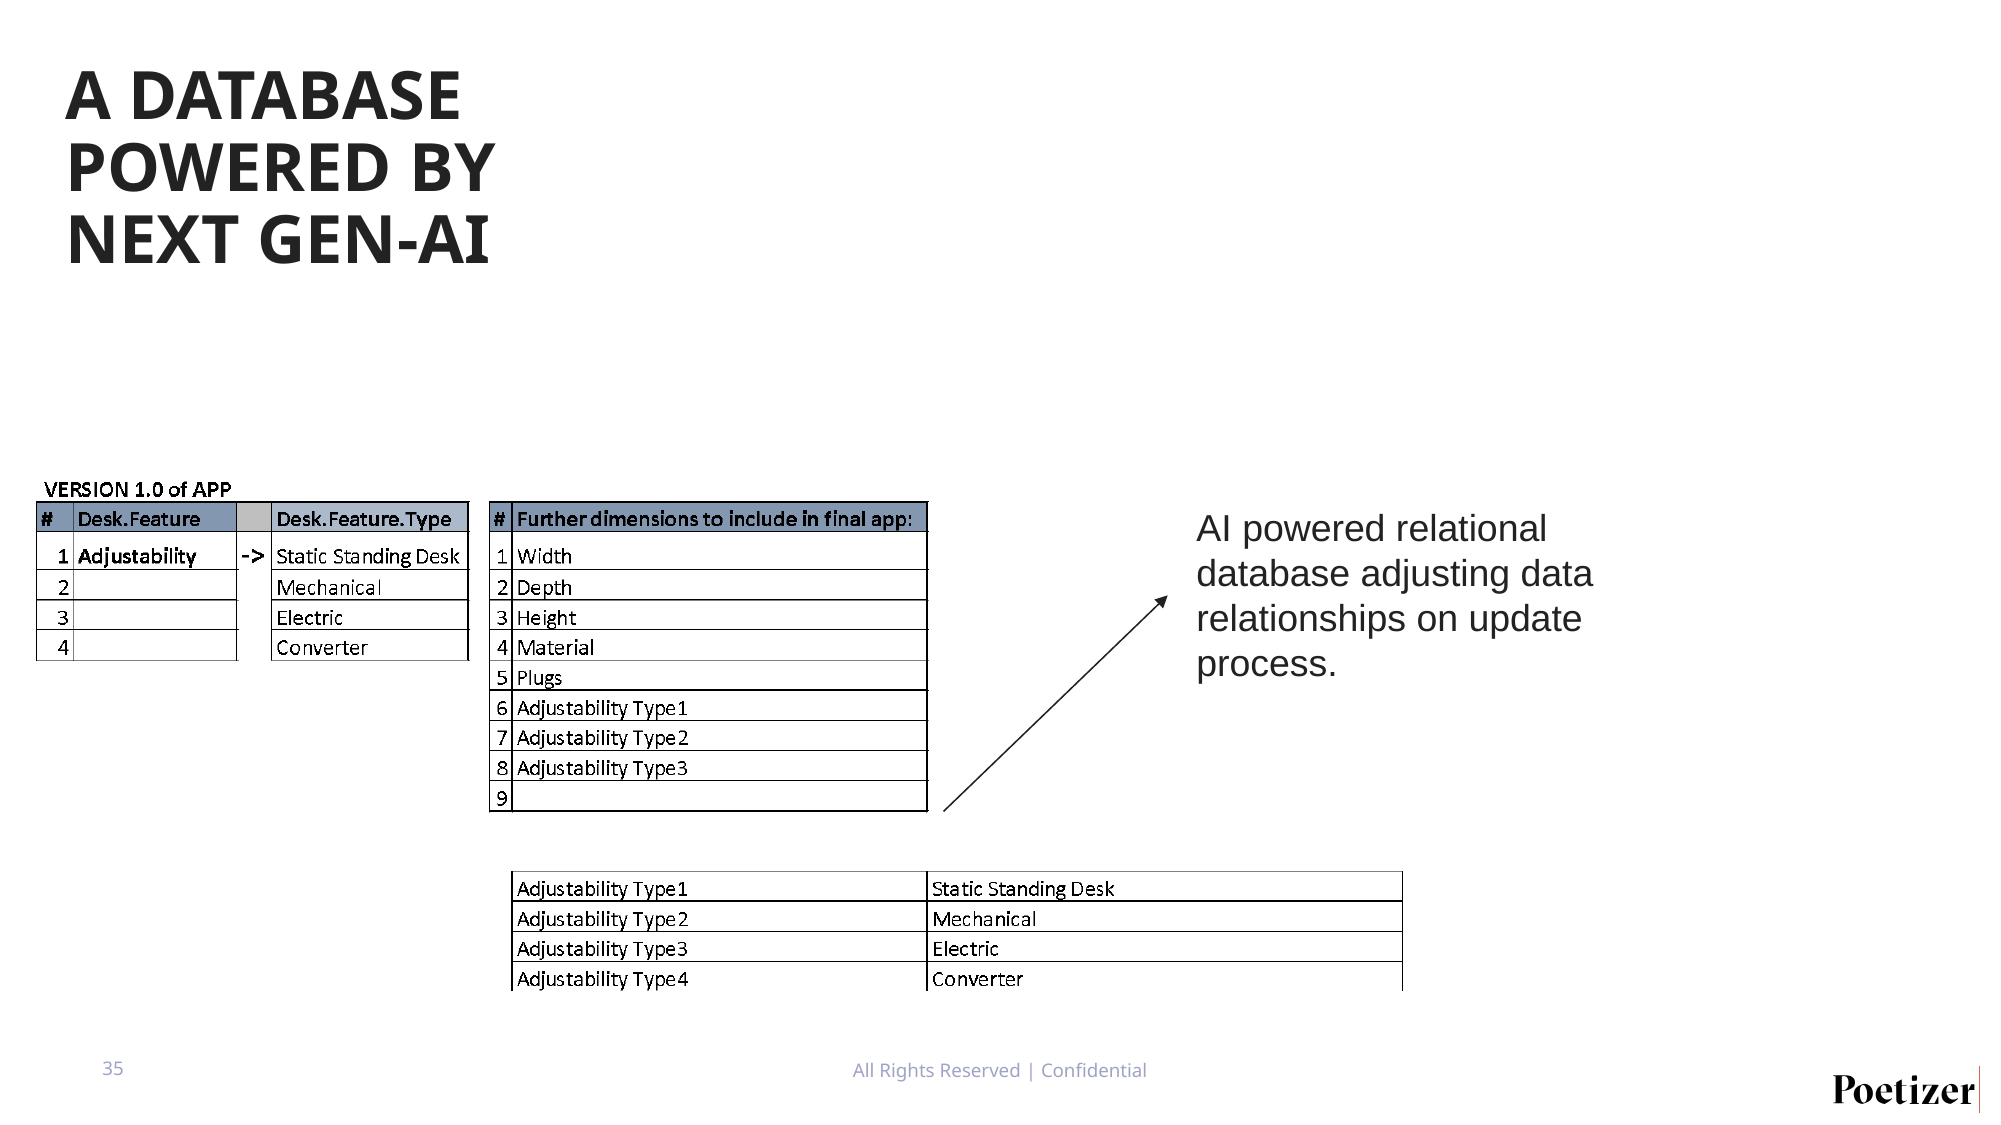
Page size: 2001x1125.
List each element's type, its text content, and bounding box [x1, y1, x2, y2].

slide_number ‹#› [102, 1046, 194, 1093]
picture [1833, 1066, 1980, 1113]
title A DATABASE POWERED BY NEXT GEN-AI [65, 62, 677, 278]
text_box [943, 595, 1168, 812]
picture [35, 471, 1403, 991]
text_box AI powered relational database adjusting data relationships on update process. [1408, 496, 1624, 692]
